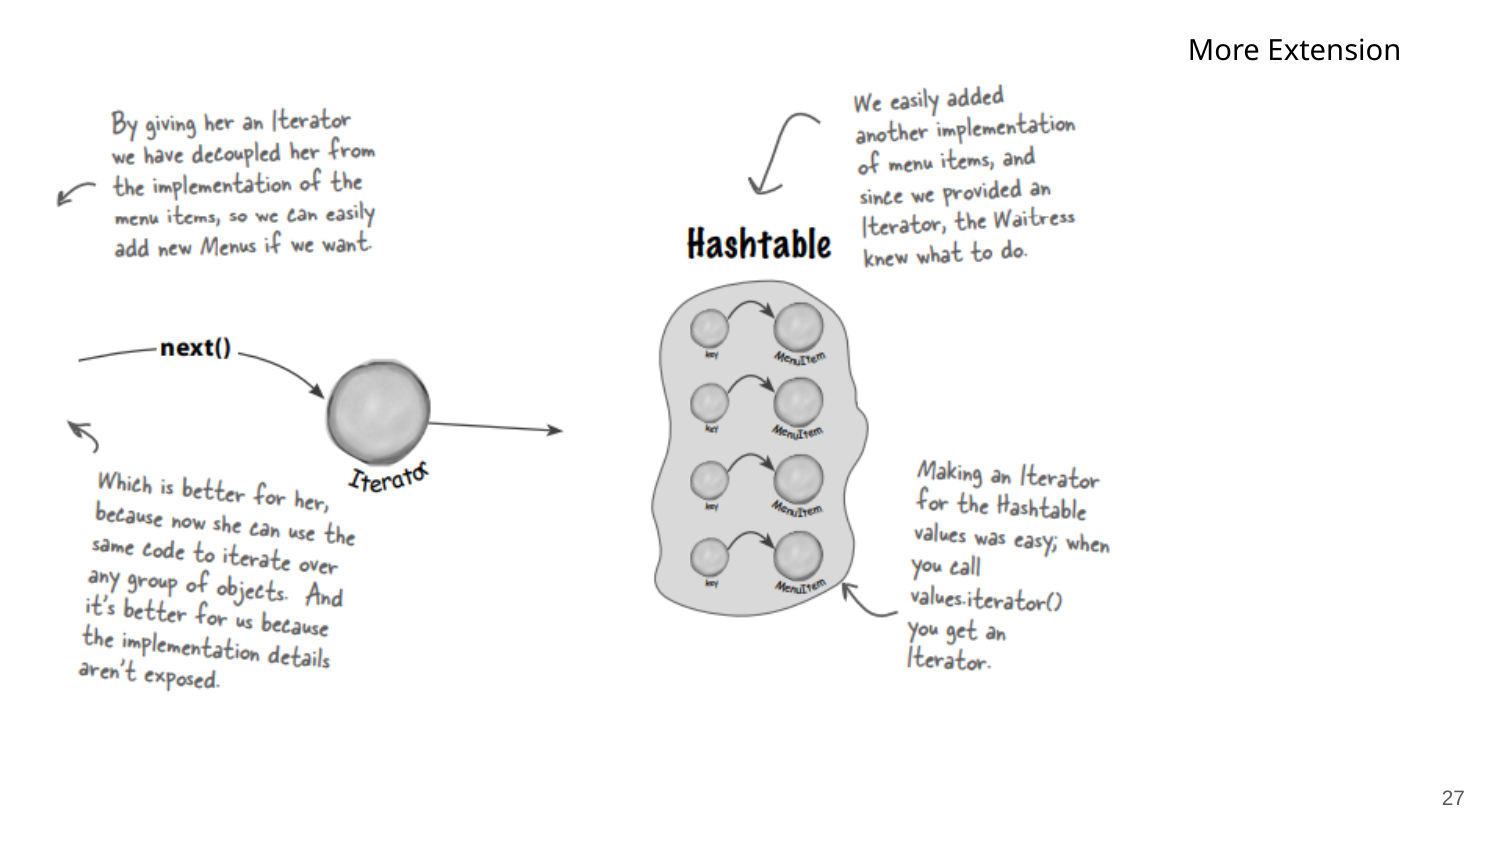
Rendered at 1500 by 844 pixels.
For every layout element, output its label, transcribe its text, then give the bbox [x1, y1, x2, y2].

picture [24, 24, 1185, 771]
text_box More Extension [1173, 16, 1437, 92]
slide_number ‹#› [1389, 764, 1480, 830]
